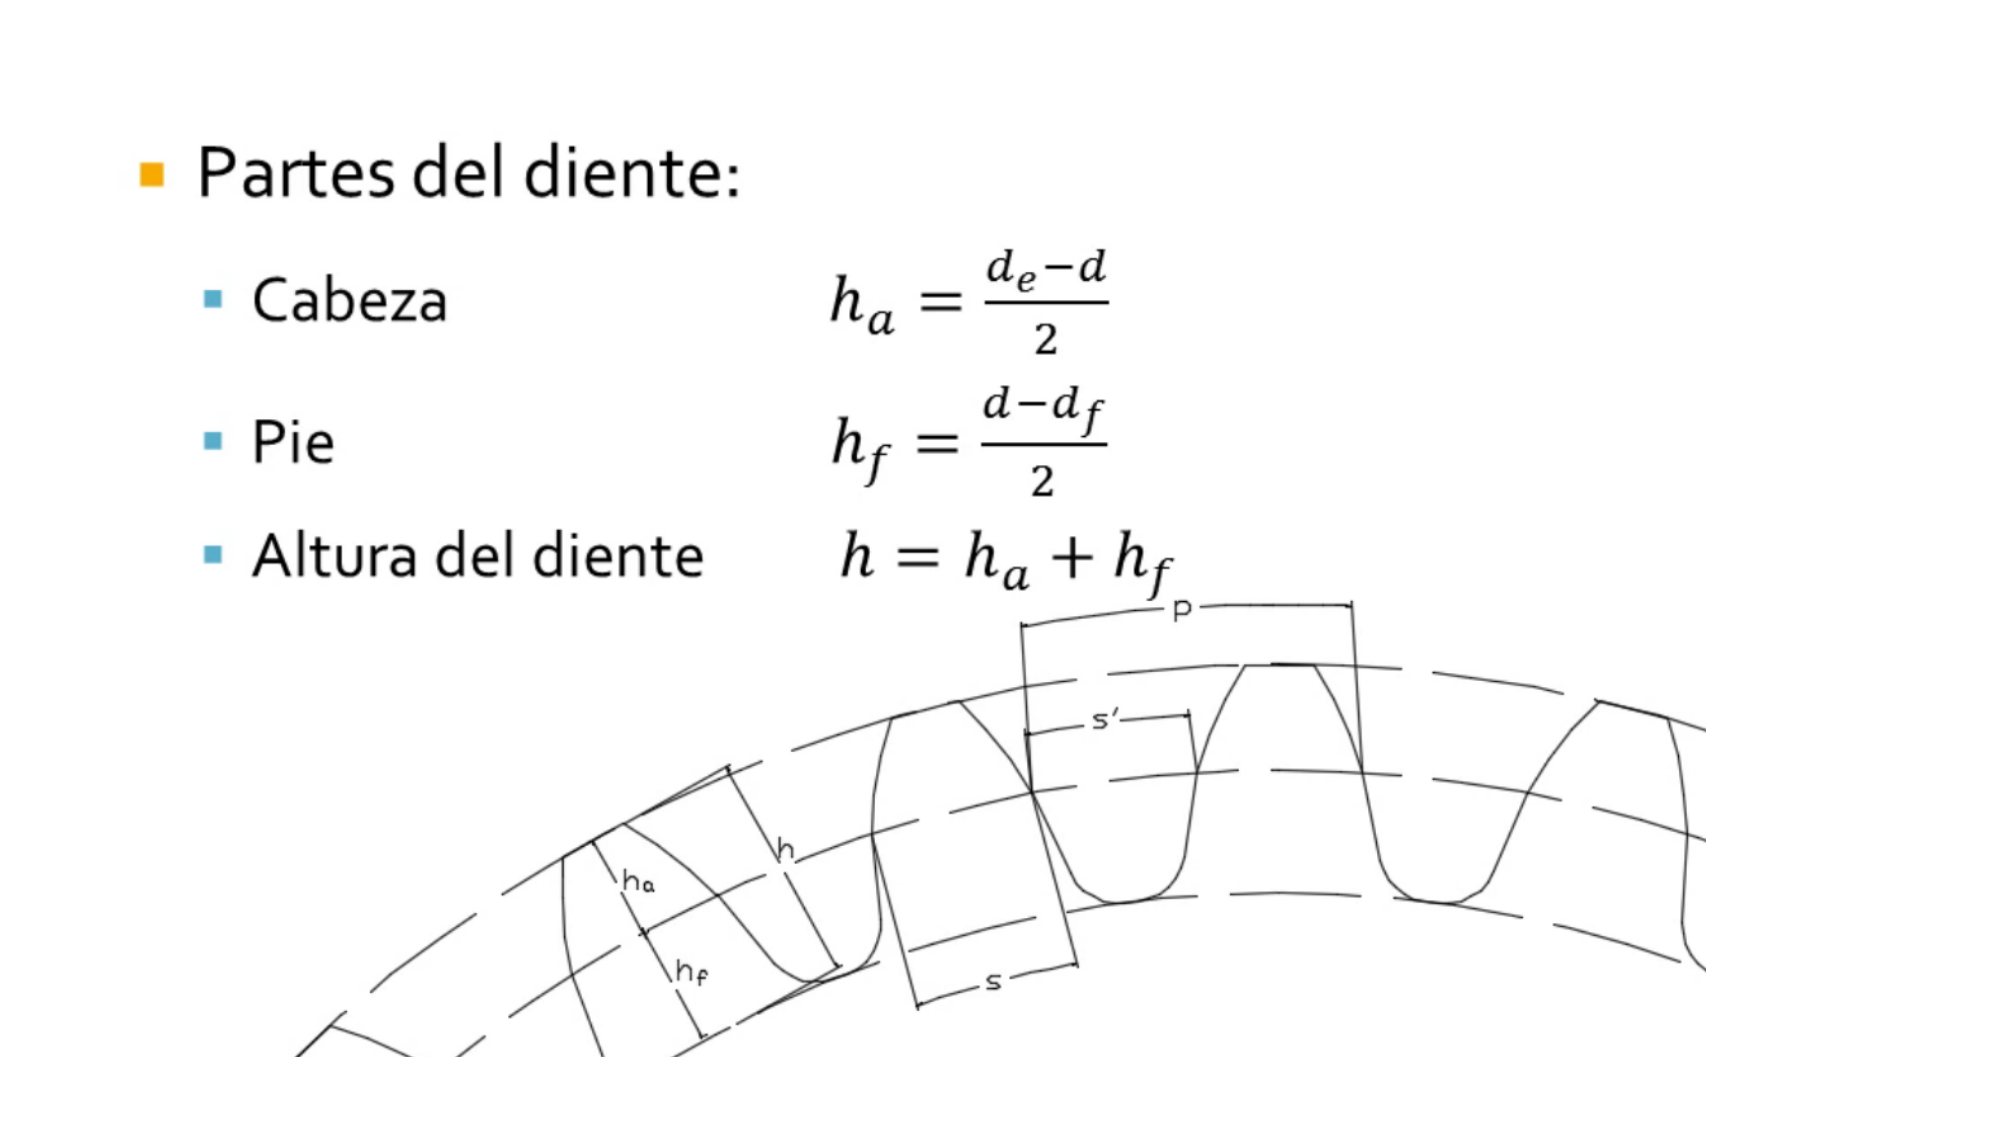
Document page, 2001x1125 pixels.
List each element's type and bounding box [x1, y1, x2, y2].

picture [80, 121, 1706, 1057]
